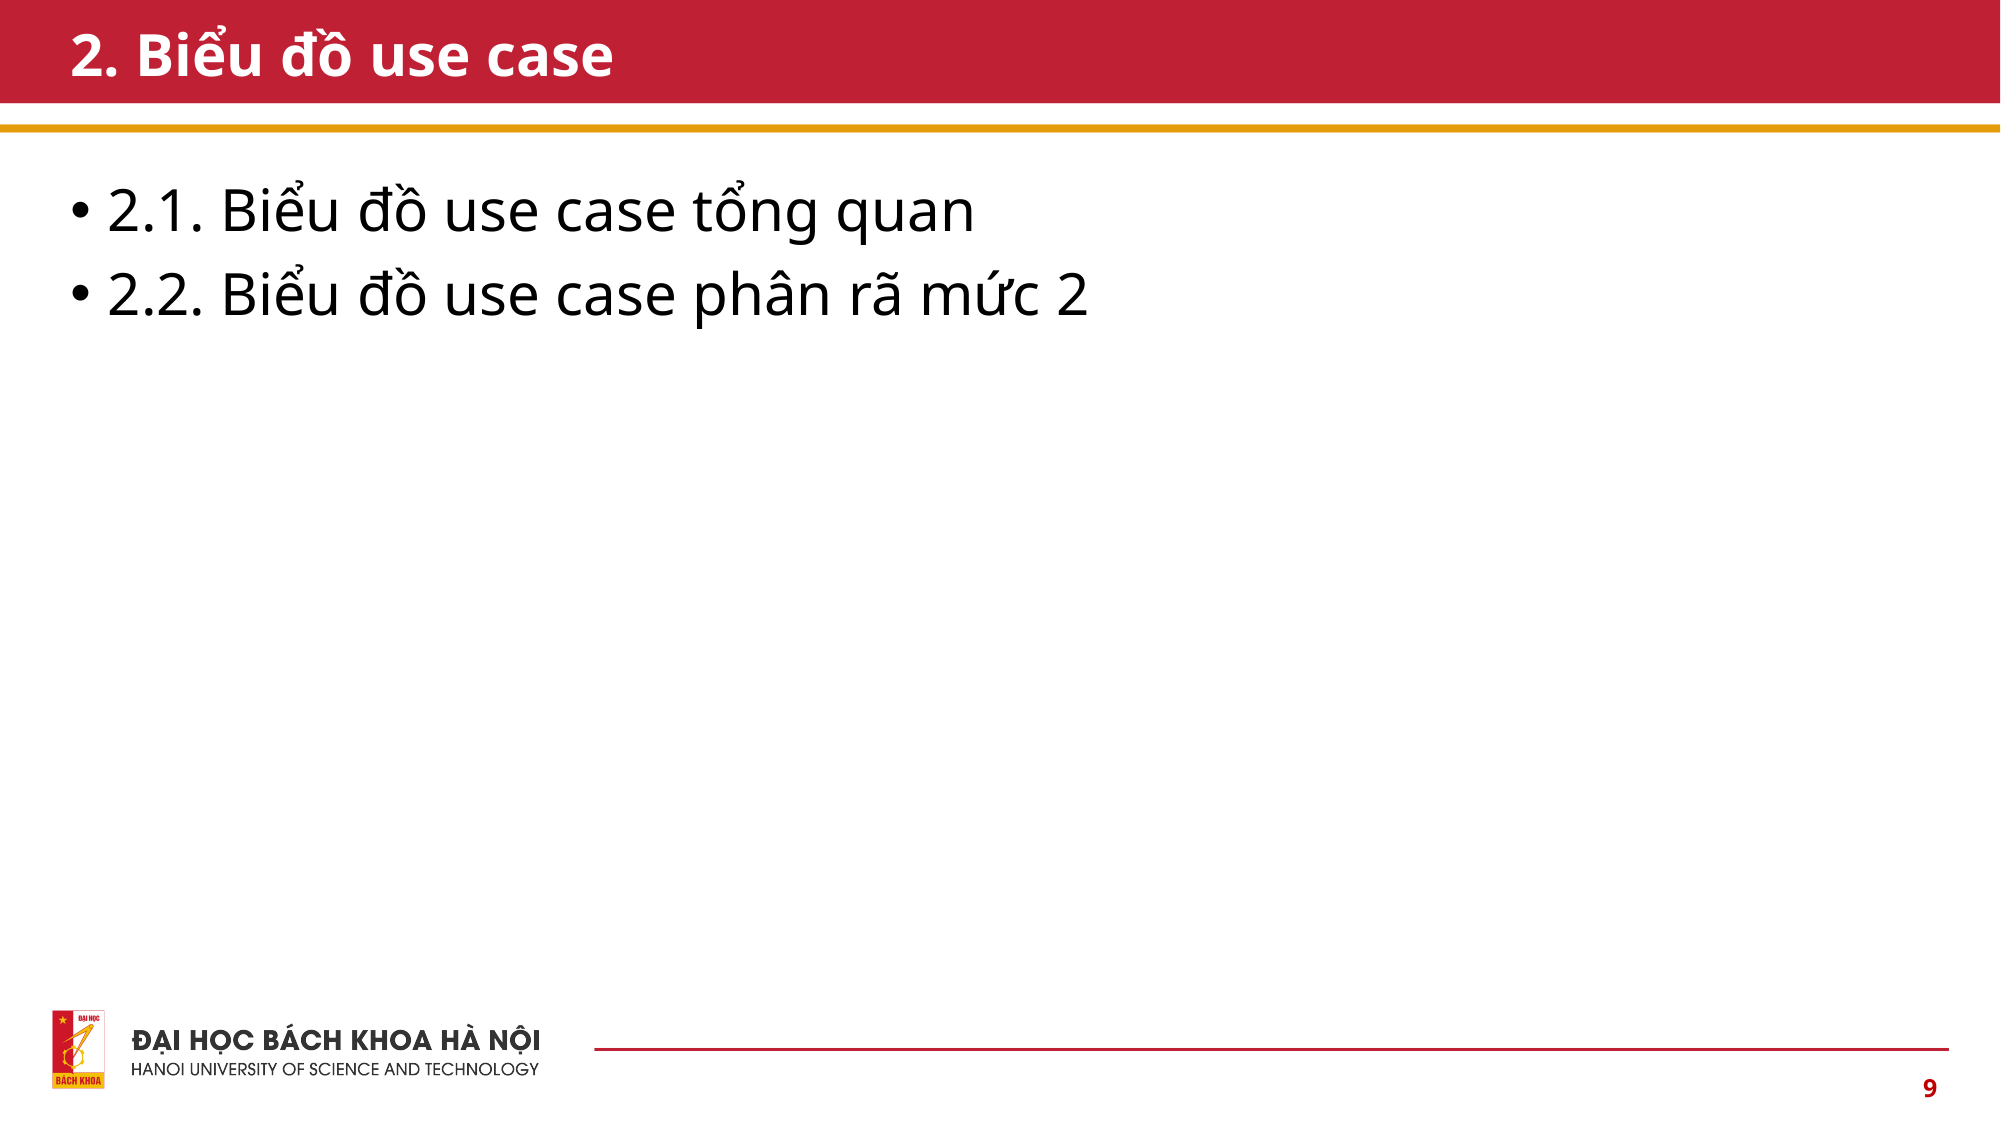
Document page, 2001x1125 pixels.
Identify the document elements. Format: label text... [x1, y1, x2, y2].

picture [0, 0, 2001, 1125]
list 2.1. Biểu đồ use case tổng quan 2.2. Biểu đồ use case phân rã mức 2 [55, 173, 1945, 979]
title 2. Biểu đồ use case [55, 18, 1945, 90]
slide_number 9 [1502, 1065, 1953, 1125]
